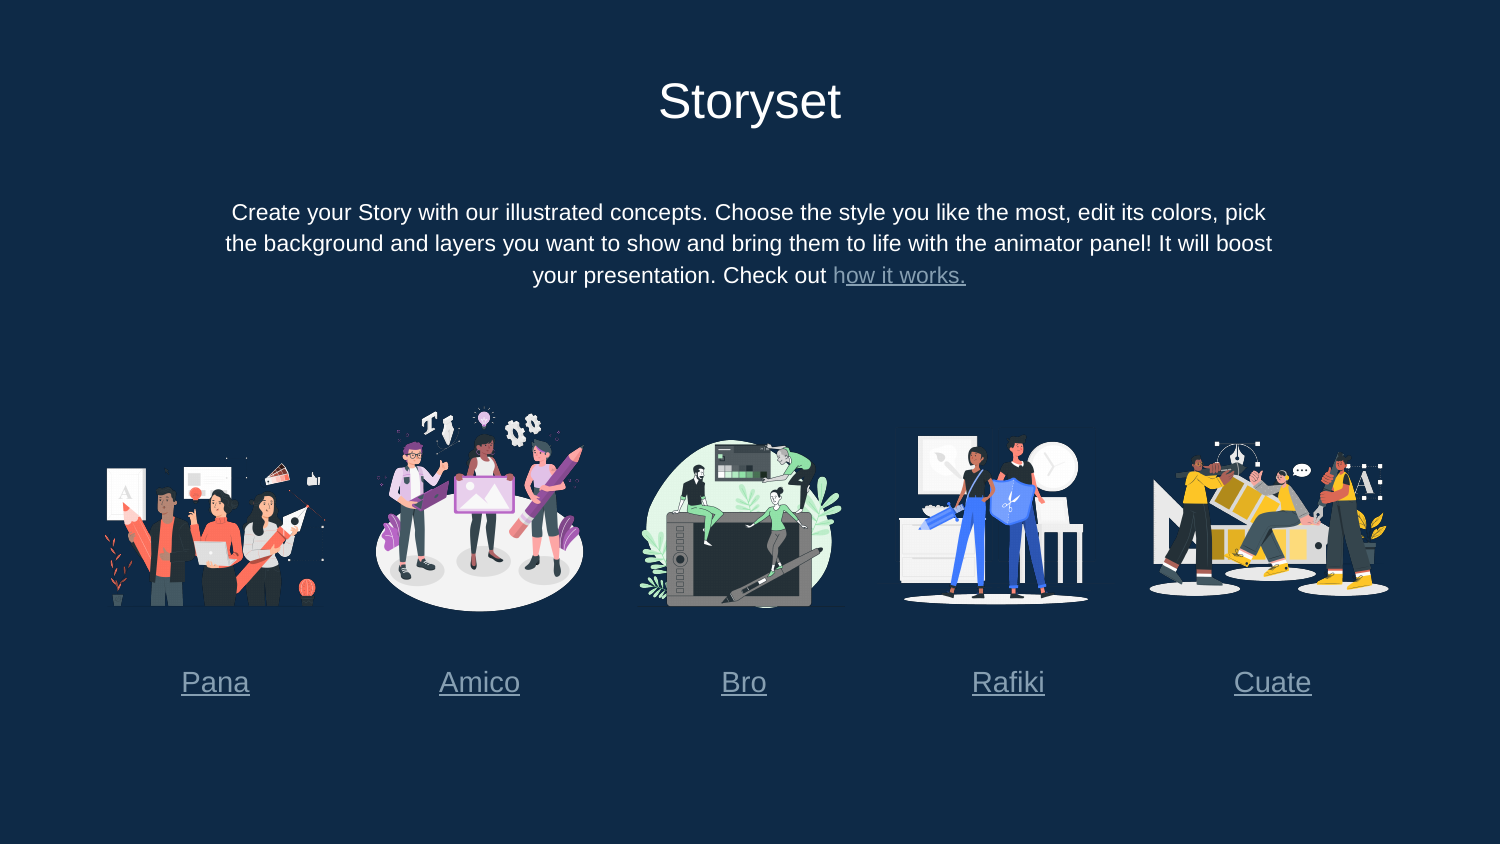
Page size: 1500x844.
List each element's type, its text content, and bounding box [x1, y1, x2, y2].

picture [1121, 413, 1417, 622]
title Storyset [171, 53, 1328, 133]
text_box Bro [639, 652, 849, 705]
text_box Rafiki [904, 652, 1113, 705]
picture [83, 440, 348, 618]
text_box Amico [375, 652, 585, 705]
picture [369, 395, 590, 616]
text_box Cuate [1168, 652, 1377, 705]
text_box Pana [111, 652, 320, 705]
text_box Create your Story with our illustrated concepts. Choose the style you like the most, edit its colors, pick the background and layers you want to show and bring them to life with the animator panel! It will boost your presentation. Check out how it works. [205, 178, 1294, 318]
picture [618, 415, 857, 623]
picture [876, 423, 1115, 618]
